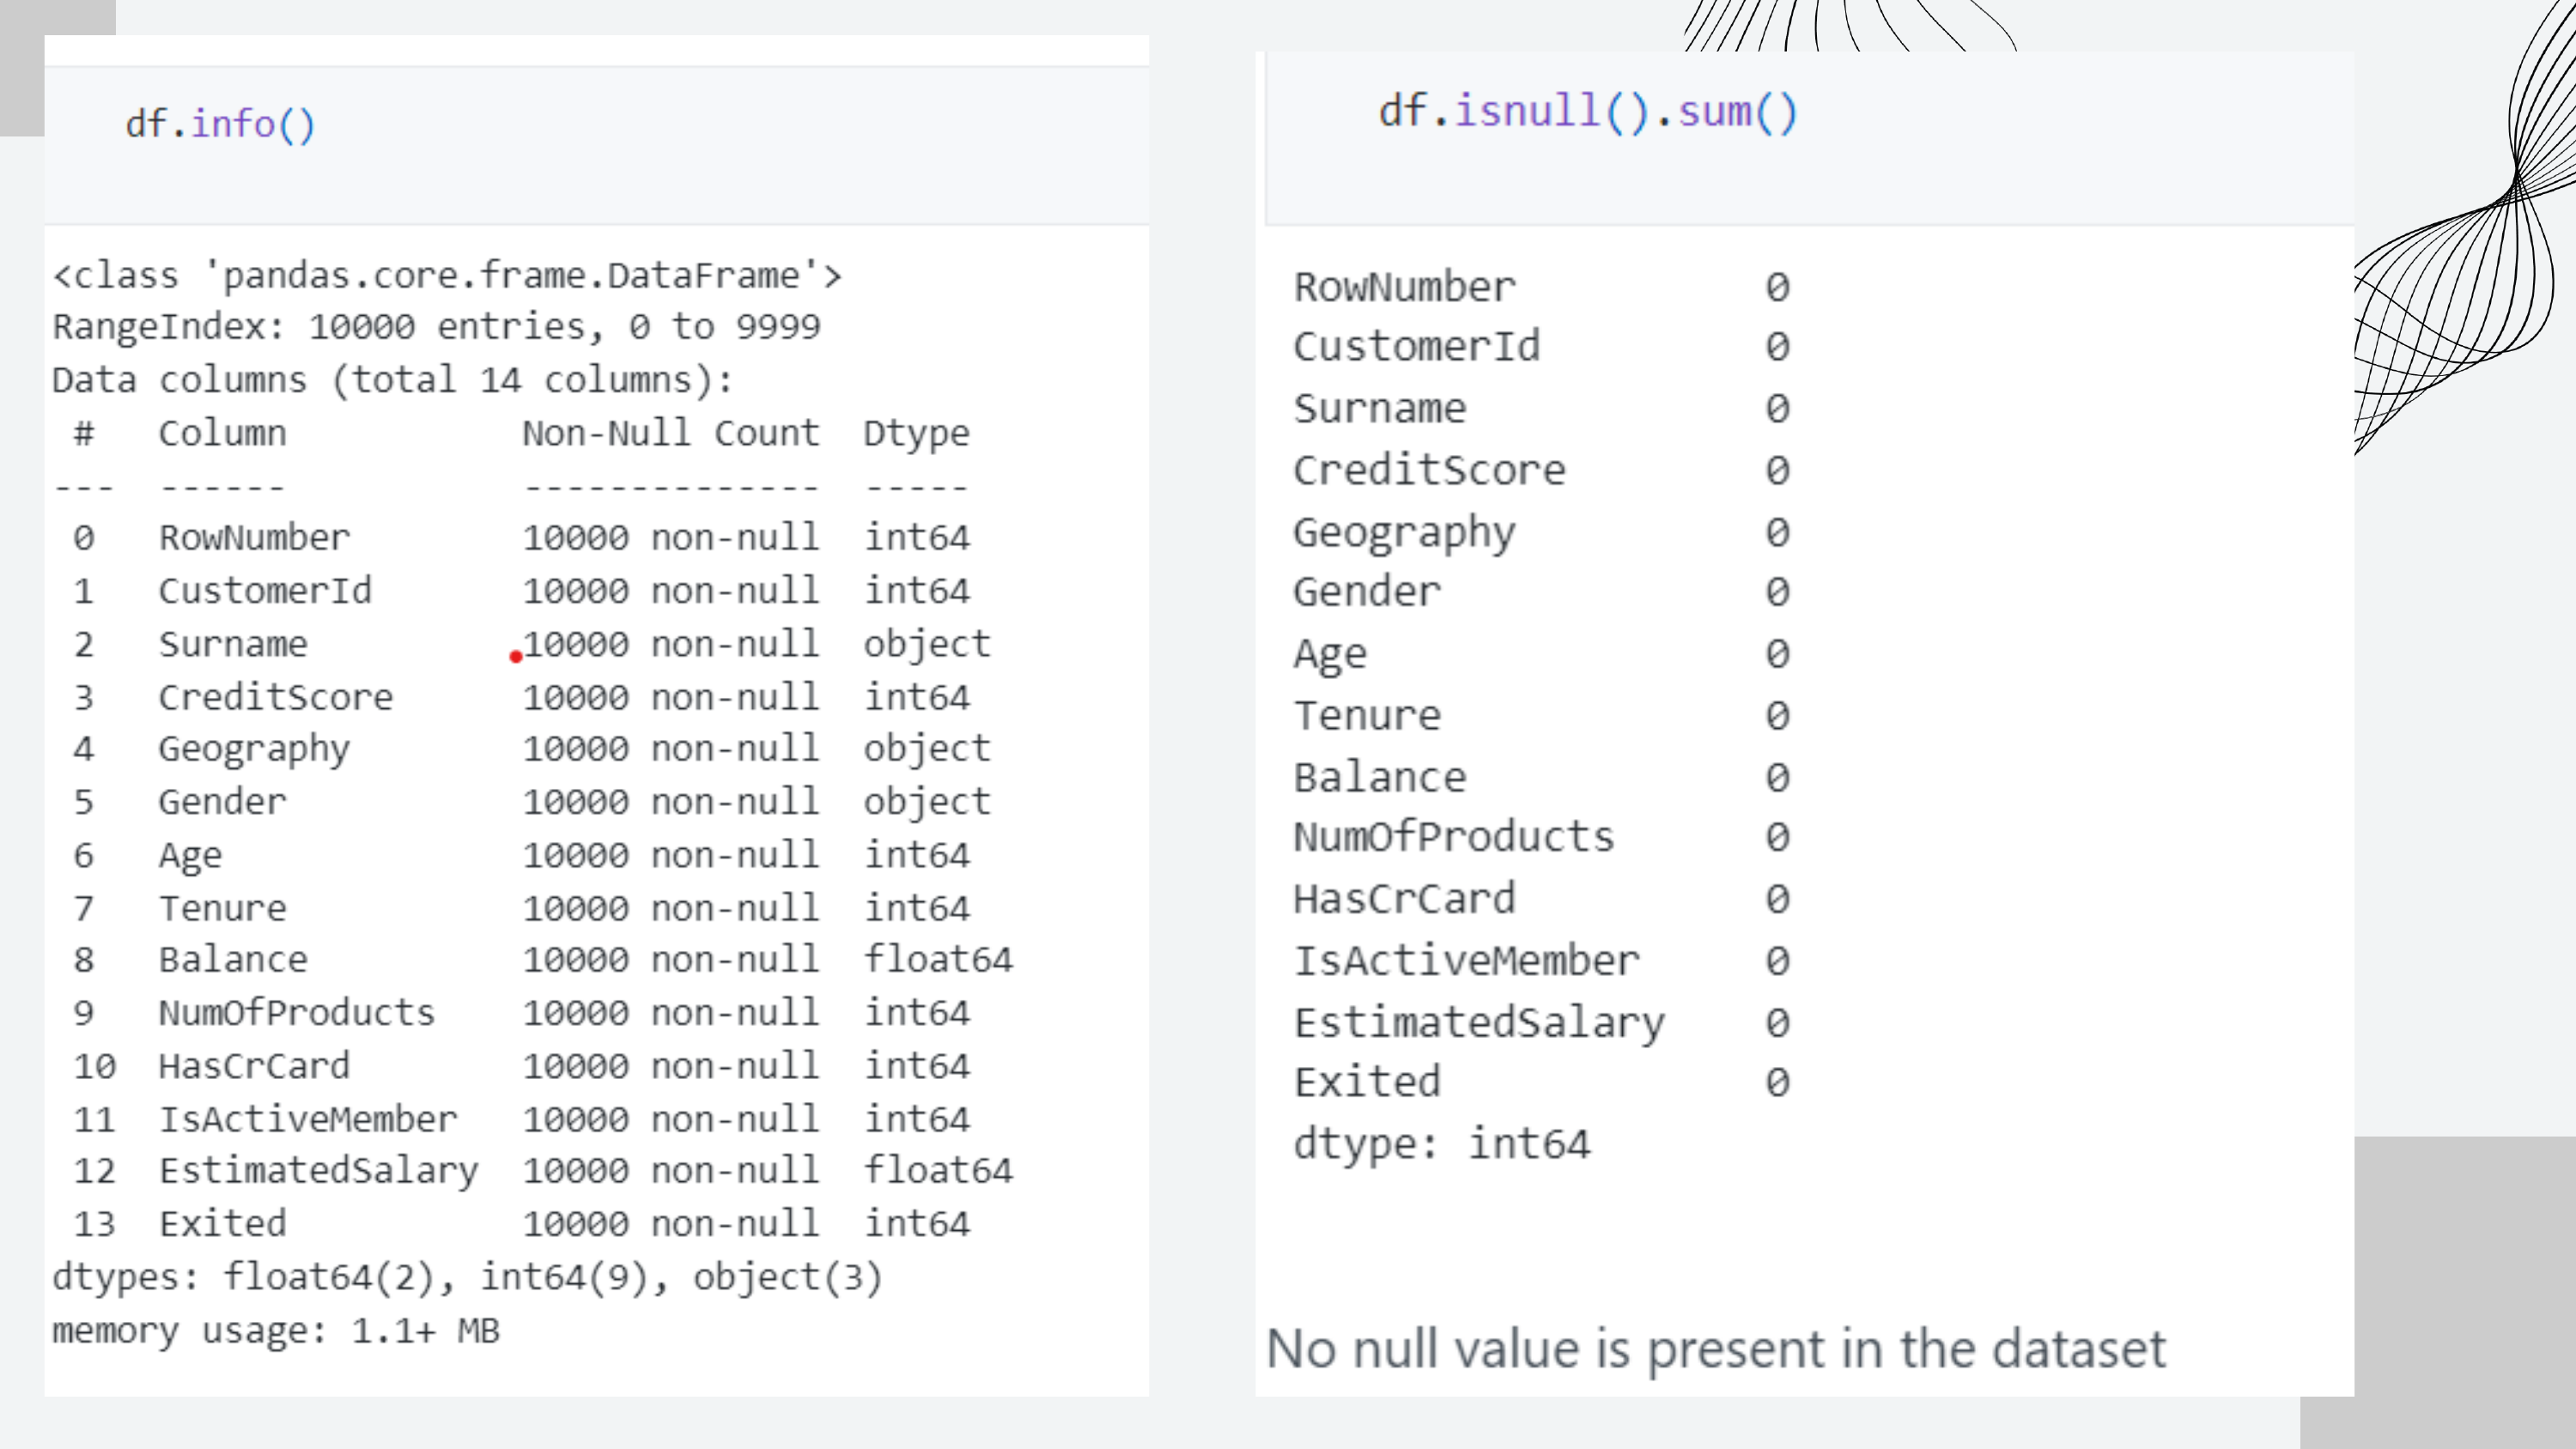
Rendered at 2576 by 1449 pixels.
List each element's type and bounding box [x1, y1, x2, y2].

text_box [44, 35, 1150, 1397]
text_box [0, 0, 117, 137]
text_box [2300, 1136, 2576, 1449]
text_box [1680, 0, 2576, 654]
text_box [1255, 52, 2355, 1397]
